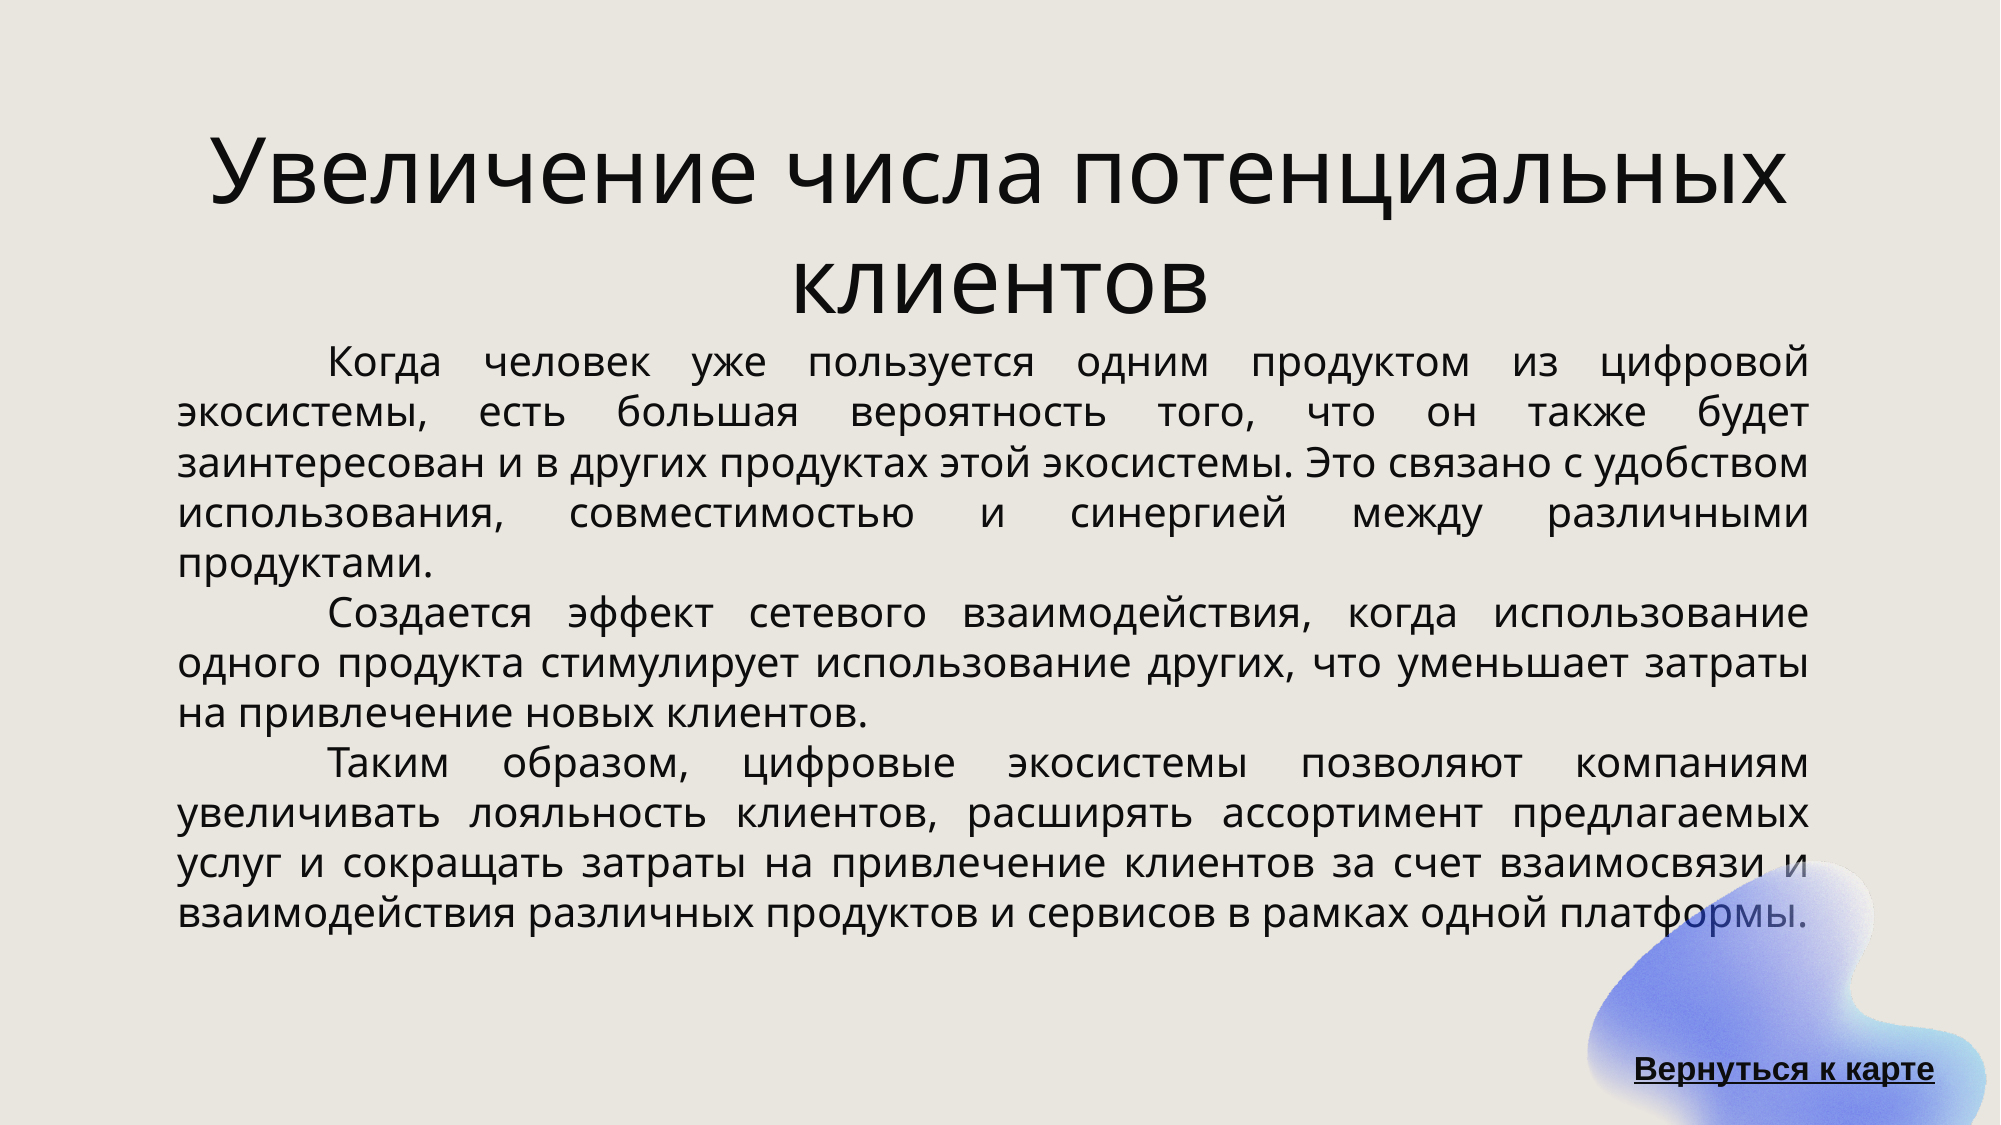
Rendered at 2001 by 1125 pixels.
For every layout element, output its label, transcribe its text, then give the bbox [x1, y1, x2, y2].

picture [1554, 846, 2000, 1125]
list Когда человек уже пользуется одним продуктом из цифровой экосистемы, есть большая вероятность того, что он также будет заинтересован и в других продуктах этой экосистемы. Это связано с удобством использования, совместимостью и синергией между различными продуктами. Создается эффект сетевого взаимодействия, когда использование одного продукта стимулирует использование других, что уменьшает затраты на привлечение новых клиентов. Таким образом, цифровые экосистемы позволяют компаниям увеличивать лояльность клиентов, расширять ассортимент предлагаемых услуг и сокращать затраты на привлечение клиентов за счет взаимосвязи и взаимодействия различных продуктов и сервисов в рамках одной платформы. [137, 320, 1825, 1068]
title Увеличение числа потенциальных клиентов [156, 97, 1844, 223]
